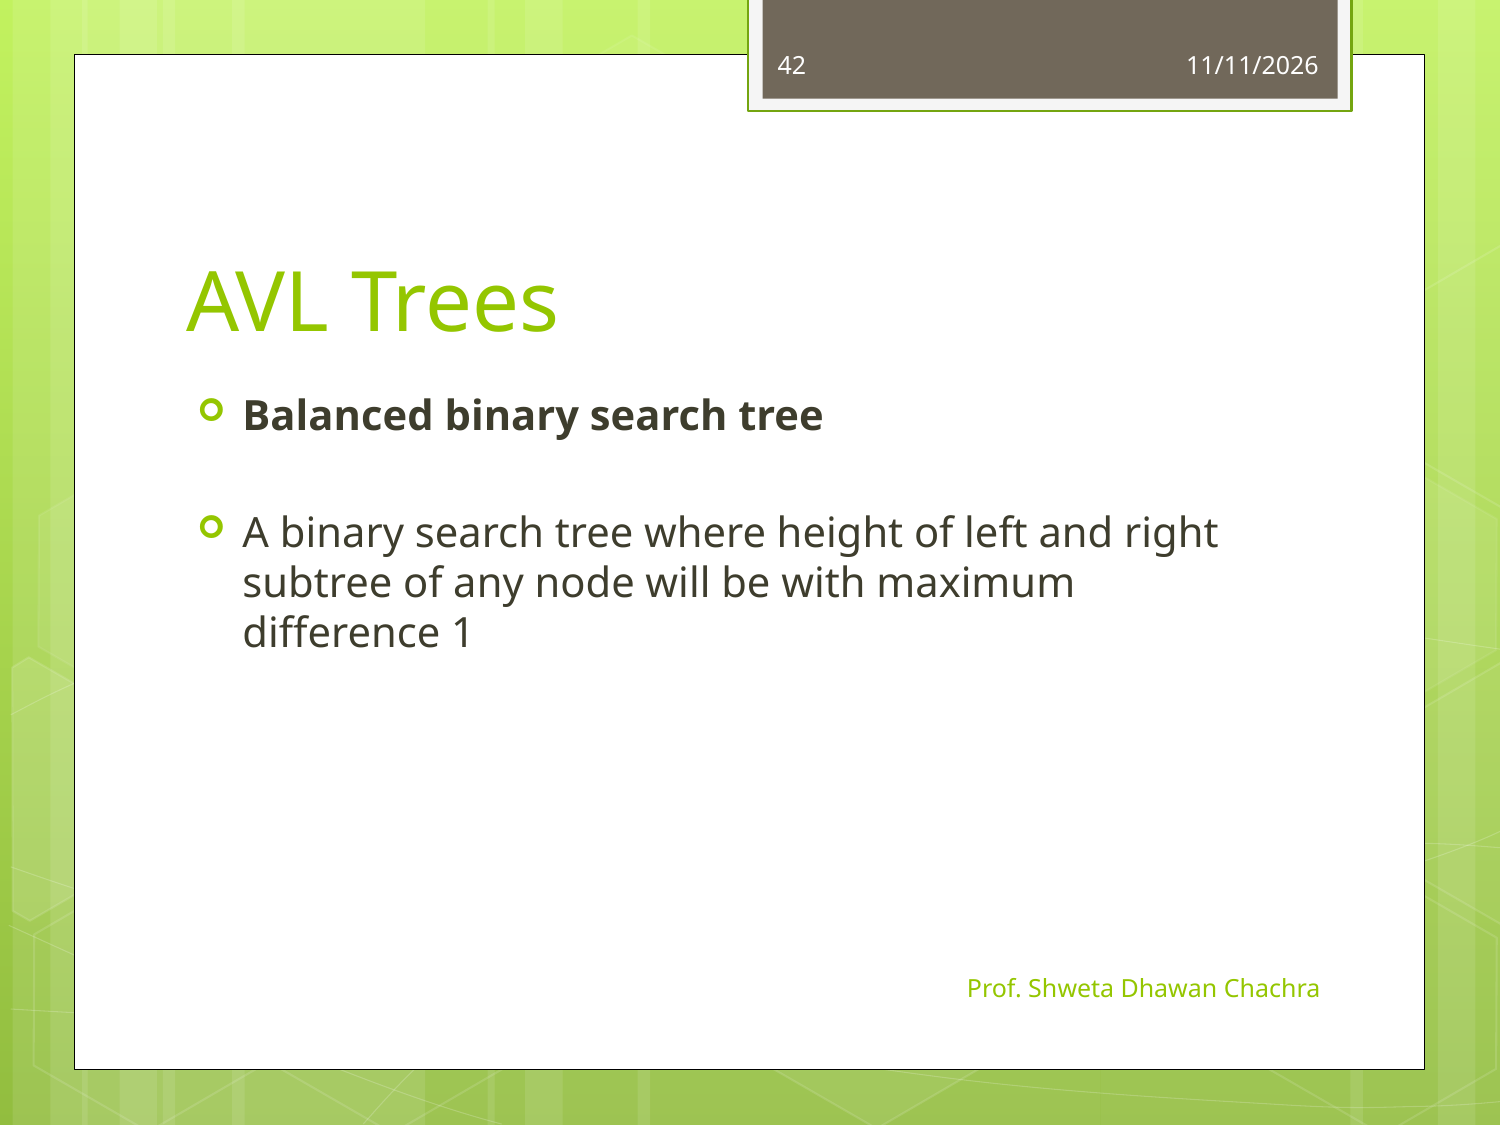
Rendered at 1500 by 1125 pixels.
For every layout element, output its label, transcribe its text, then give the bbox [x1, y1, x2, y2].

title AVL Trees [171, 168, 1324, 357]
footer Prof. Shweta Dhawan Chachra [761, 960, 1336, 1020]
slide_number 42 [762, 36, 982, 97]
list Balanced binary search tree A binary search tree where height of left and right subtree of any node will be with maximum difference 1 [171, 381, 1283, 957]
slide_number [983, 36, 1334, 97]
